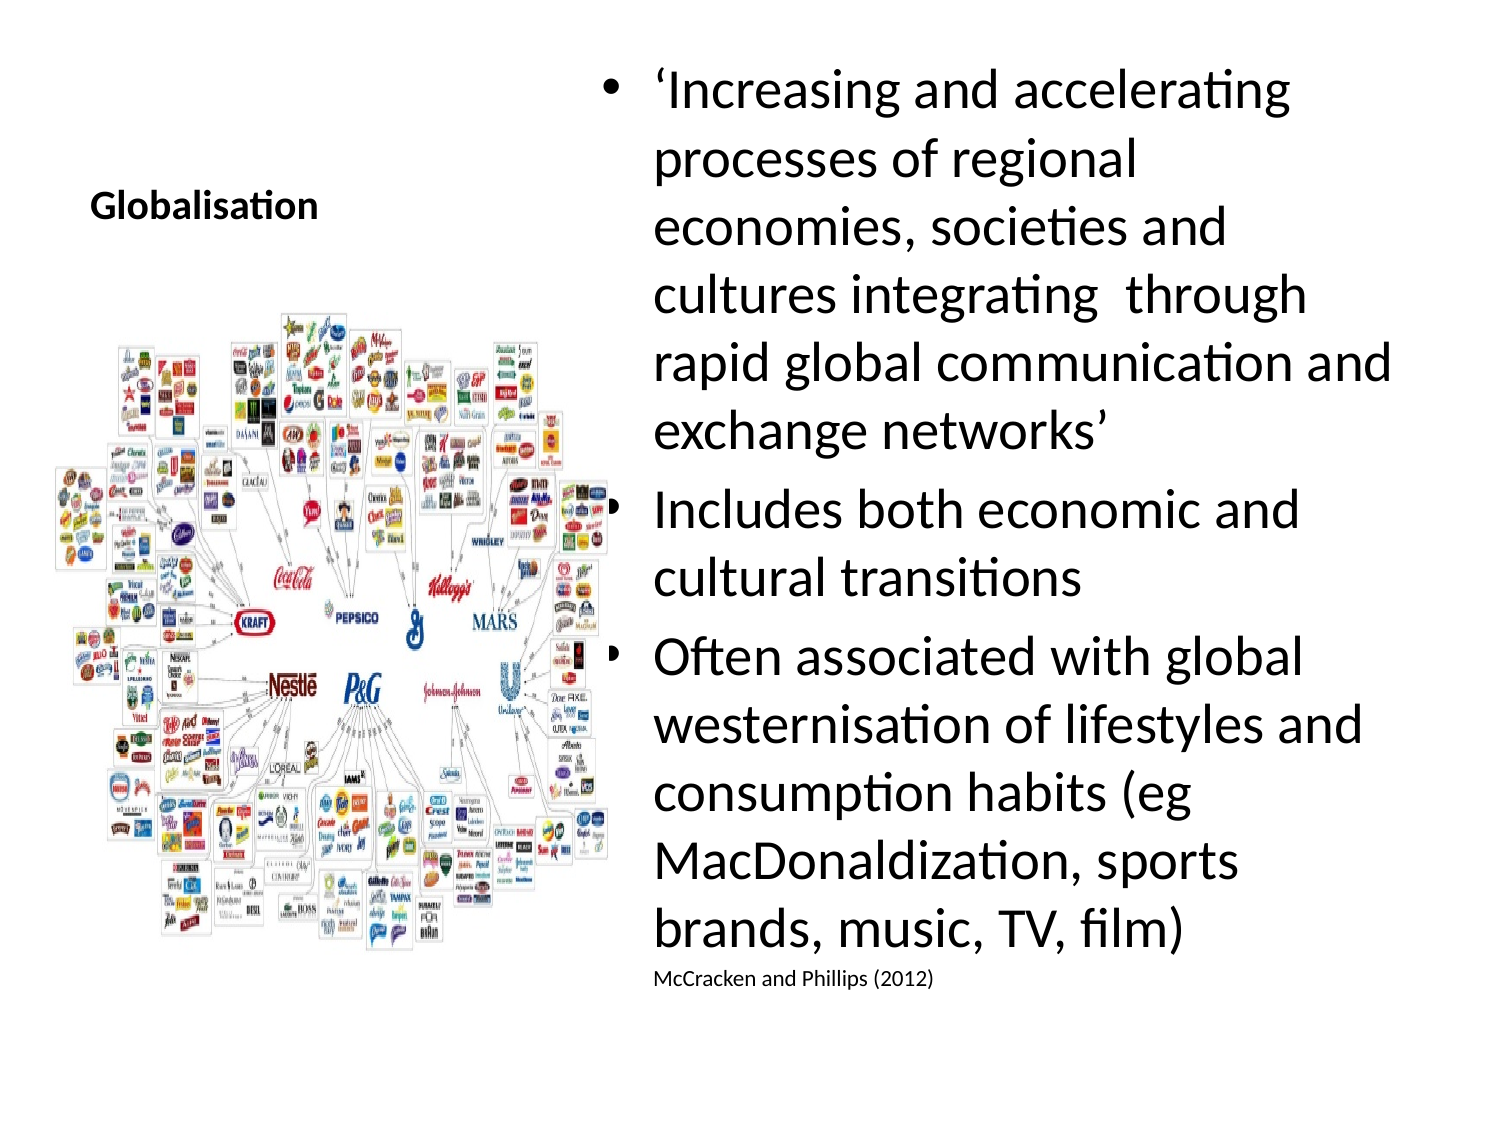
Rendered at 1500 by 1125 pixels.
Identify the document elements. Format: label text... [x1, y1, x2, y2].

title Globalisation [75, 44, 569, 233]
picture [52, 235, 609, 1006]
list ‘Increasing and accelerating processes of regional economies, societies and cultures integrating through rapid global communication and exchange networks’ Includes both economic and cultural transitions Often associated with global westernisation of lifestyles and consumption habits (eg MacDonaldization, sports brands, music, TV, film) McCracken and Phillips (2012) [586, 44, 1425, 1005]
